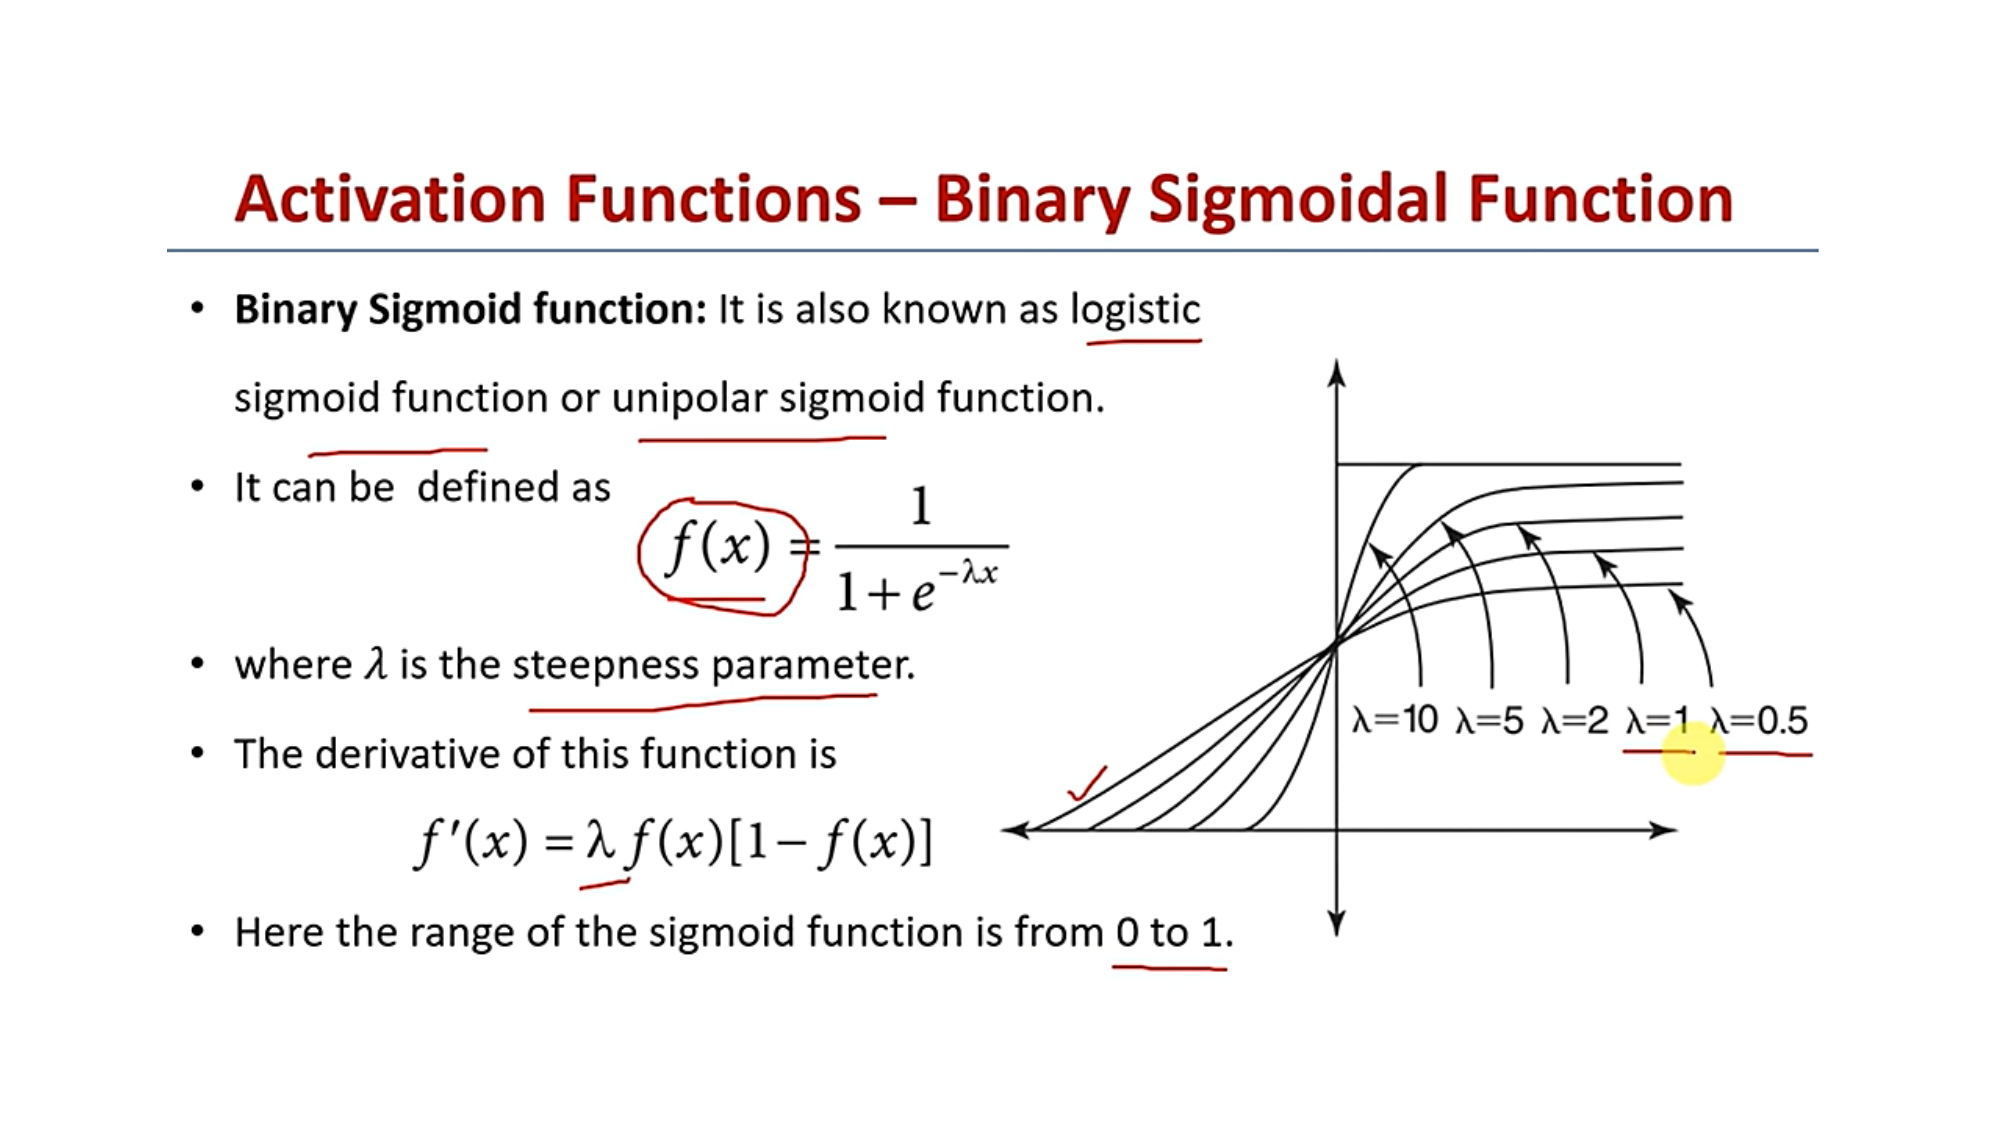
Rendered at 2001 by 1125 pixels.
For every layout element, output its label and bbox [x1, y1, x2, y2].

picture [167, 135, 1833, 990]
